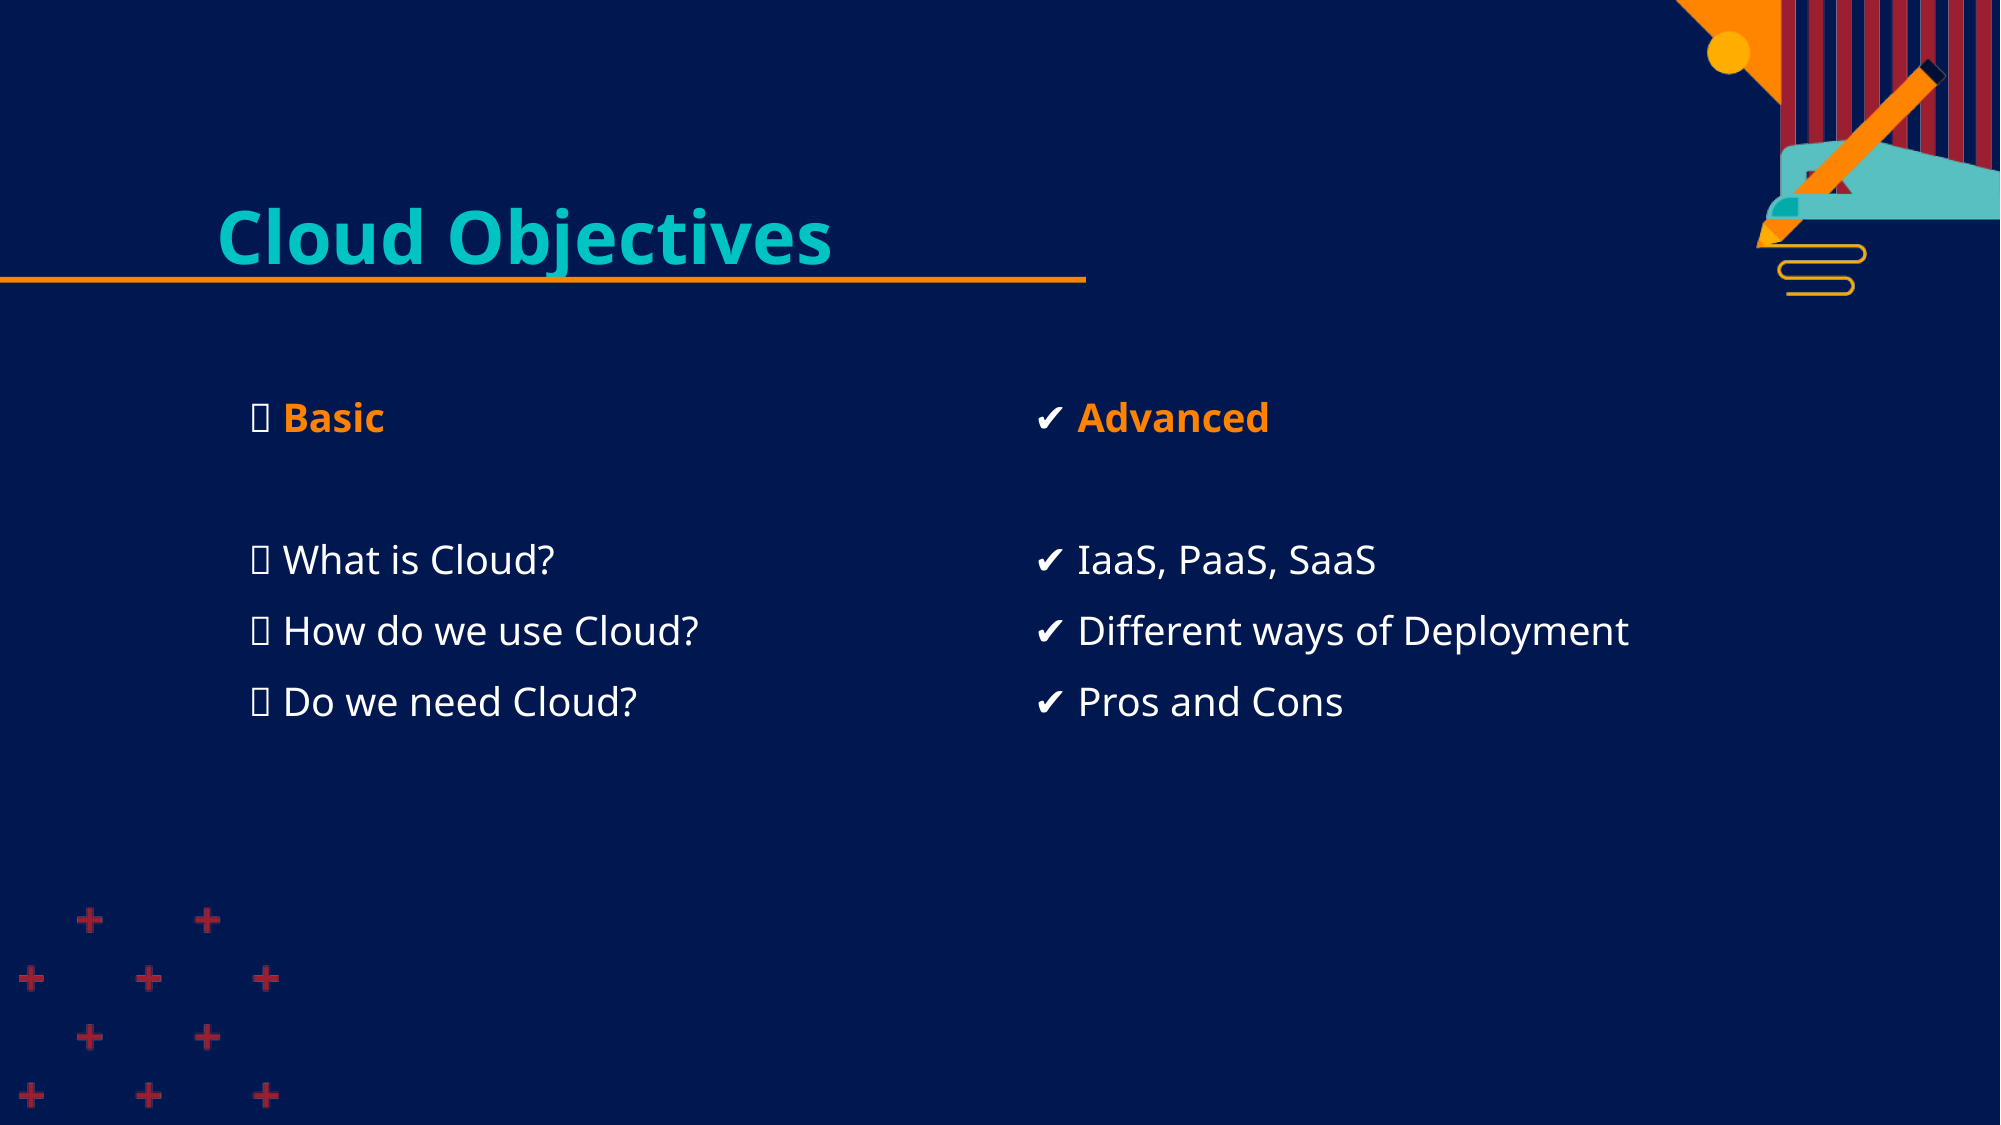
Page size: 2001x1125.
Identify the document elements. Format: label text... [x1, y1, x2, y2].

text_box [0, 276, 1086, 283]
picture [19, 907, 279, 1109]
text_box ✔️ Advanced ✔️ IaaS, PaaS, SaaS ✔️ Different ways of Deployment ✔️ Pros and Cons [1014, 349, 1804, 1044]
picture [1675, 0, 2000, 296]
title Cloud Objectives [196, 170, 1118, 296]
text_box 🥚 Basic 🥚 What is Cloud? 🥚 How do we use Cloud? 🥚 Do we need Cloud? [196, 349, 987, 1044]
